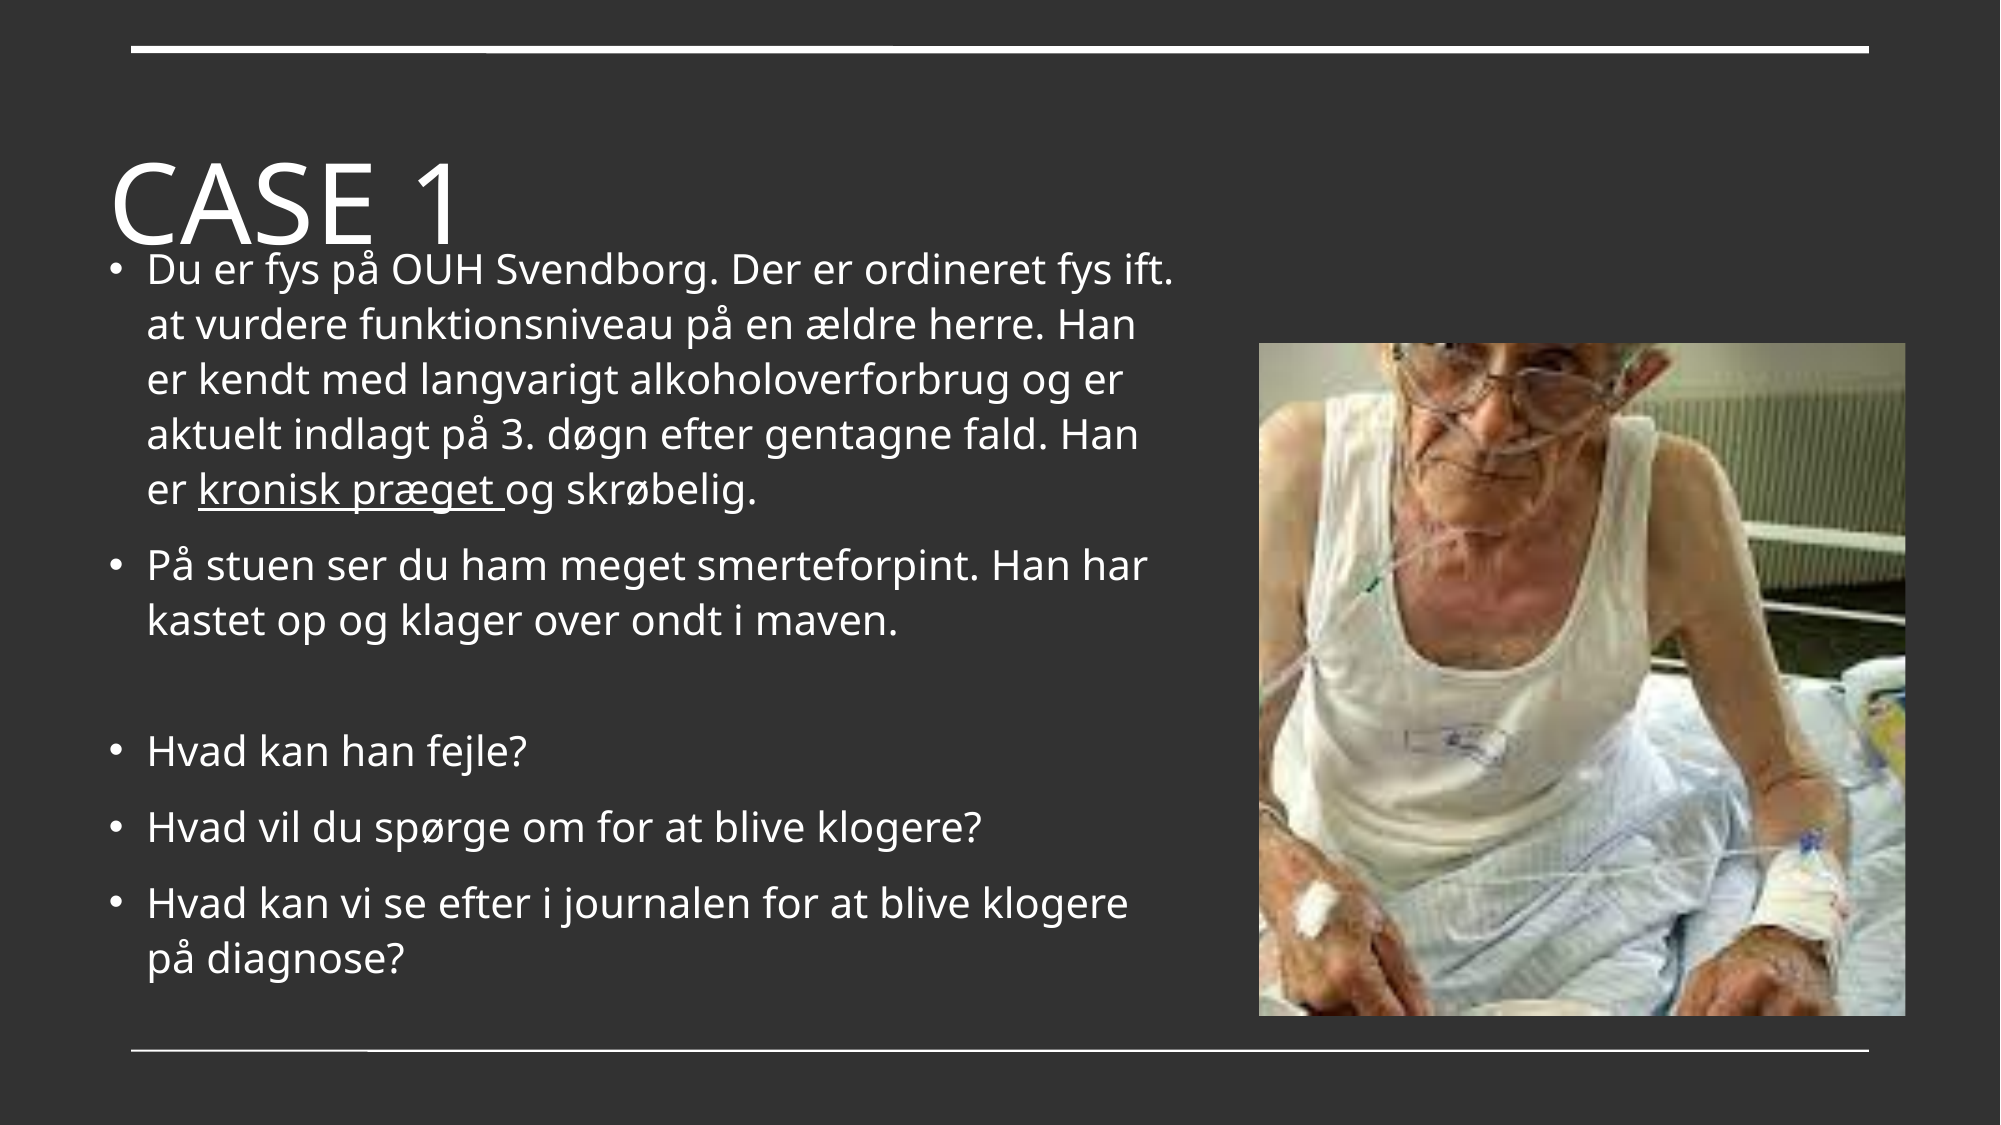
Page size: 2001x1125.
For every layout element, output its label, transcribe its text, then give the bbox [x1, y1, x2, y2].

title Case 1 [93, 39, 1902, 275]
list Du er fys på OUH Svendborg. Der er ordineret fys ift. at vurdere funktionsniveau på en ældre herre. Han er kendt med langvarigt alkoholoverforbrug og er aktuelt indlagt på 3. døgn efter gentagne fald. Han er kronisk præget og skrøbelig. På stuen ser du ham meget smerteforpint. Han har kastet op og klager over ondt i maven. Hvad kan han fejle? Hvad vil du spørge om for at blive klogere? Hvad kan vi se efter i journalen for at blive klogere på diagnose? [93, 230, 1196, 1016]
picture [1259, 343, 1906, 1016]
